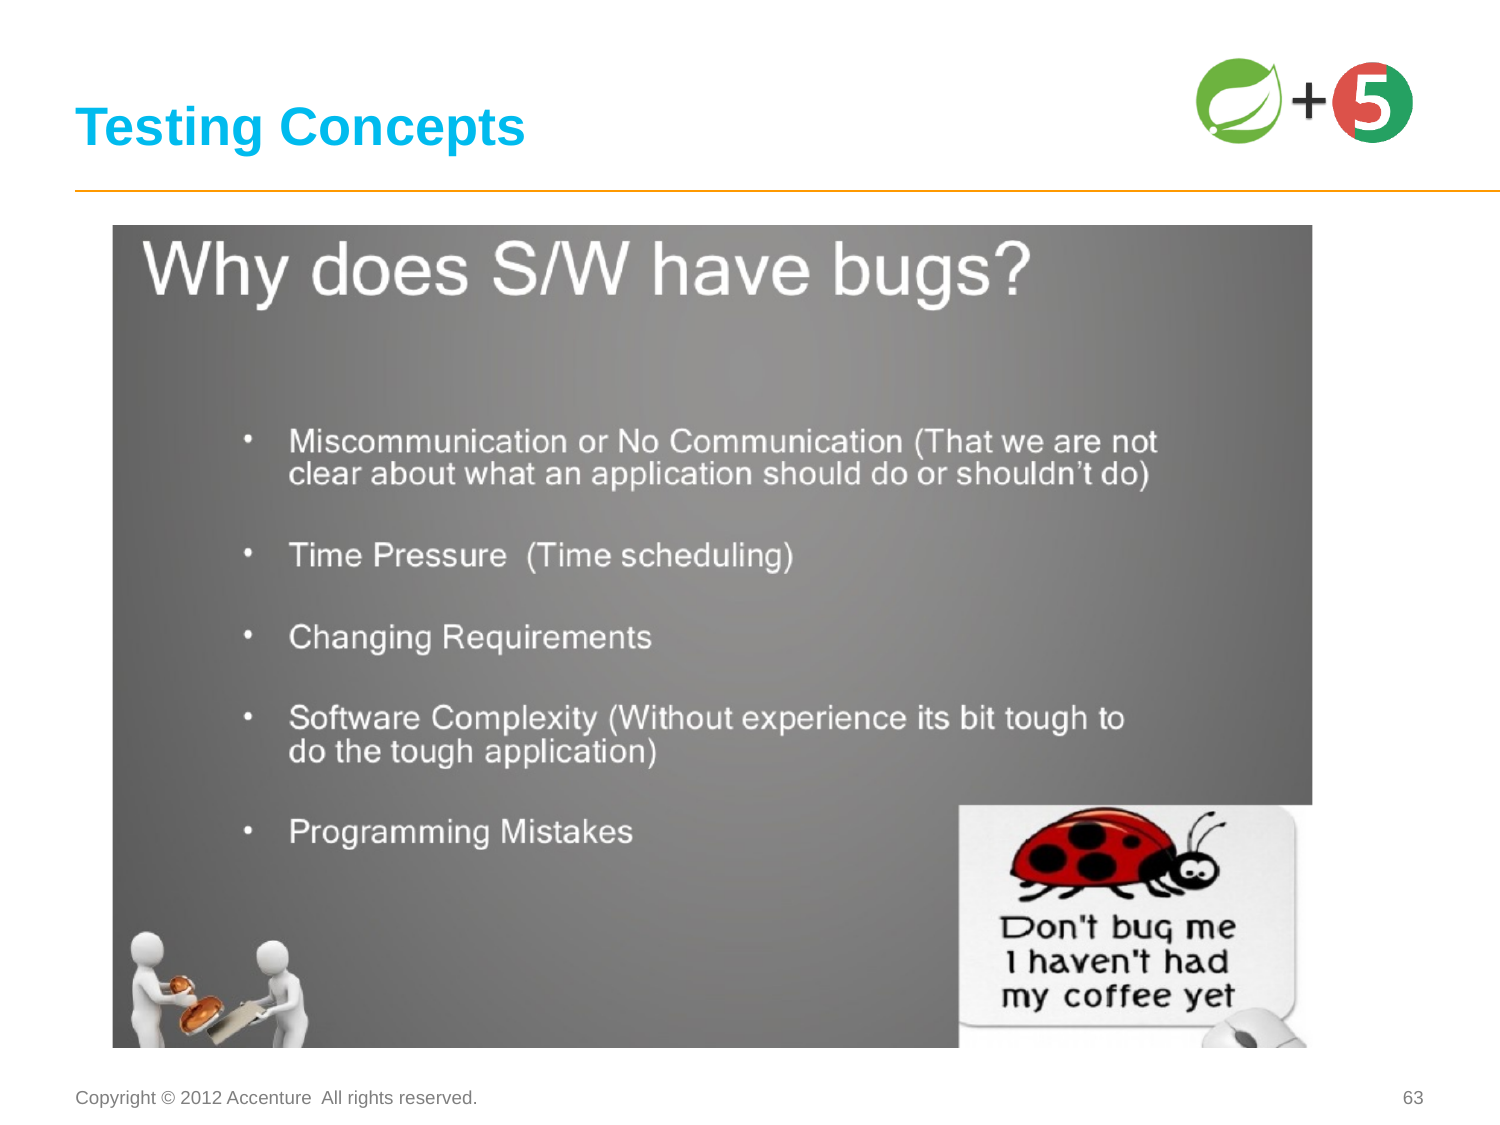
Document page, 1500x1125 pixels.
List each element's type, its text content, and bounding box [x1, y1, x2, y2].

picture [112, 224, 1313, 1048]
title Testing Concepts [75, 27, 1422, 157]
